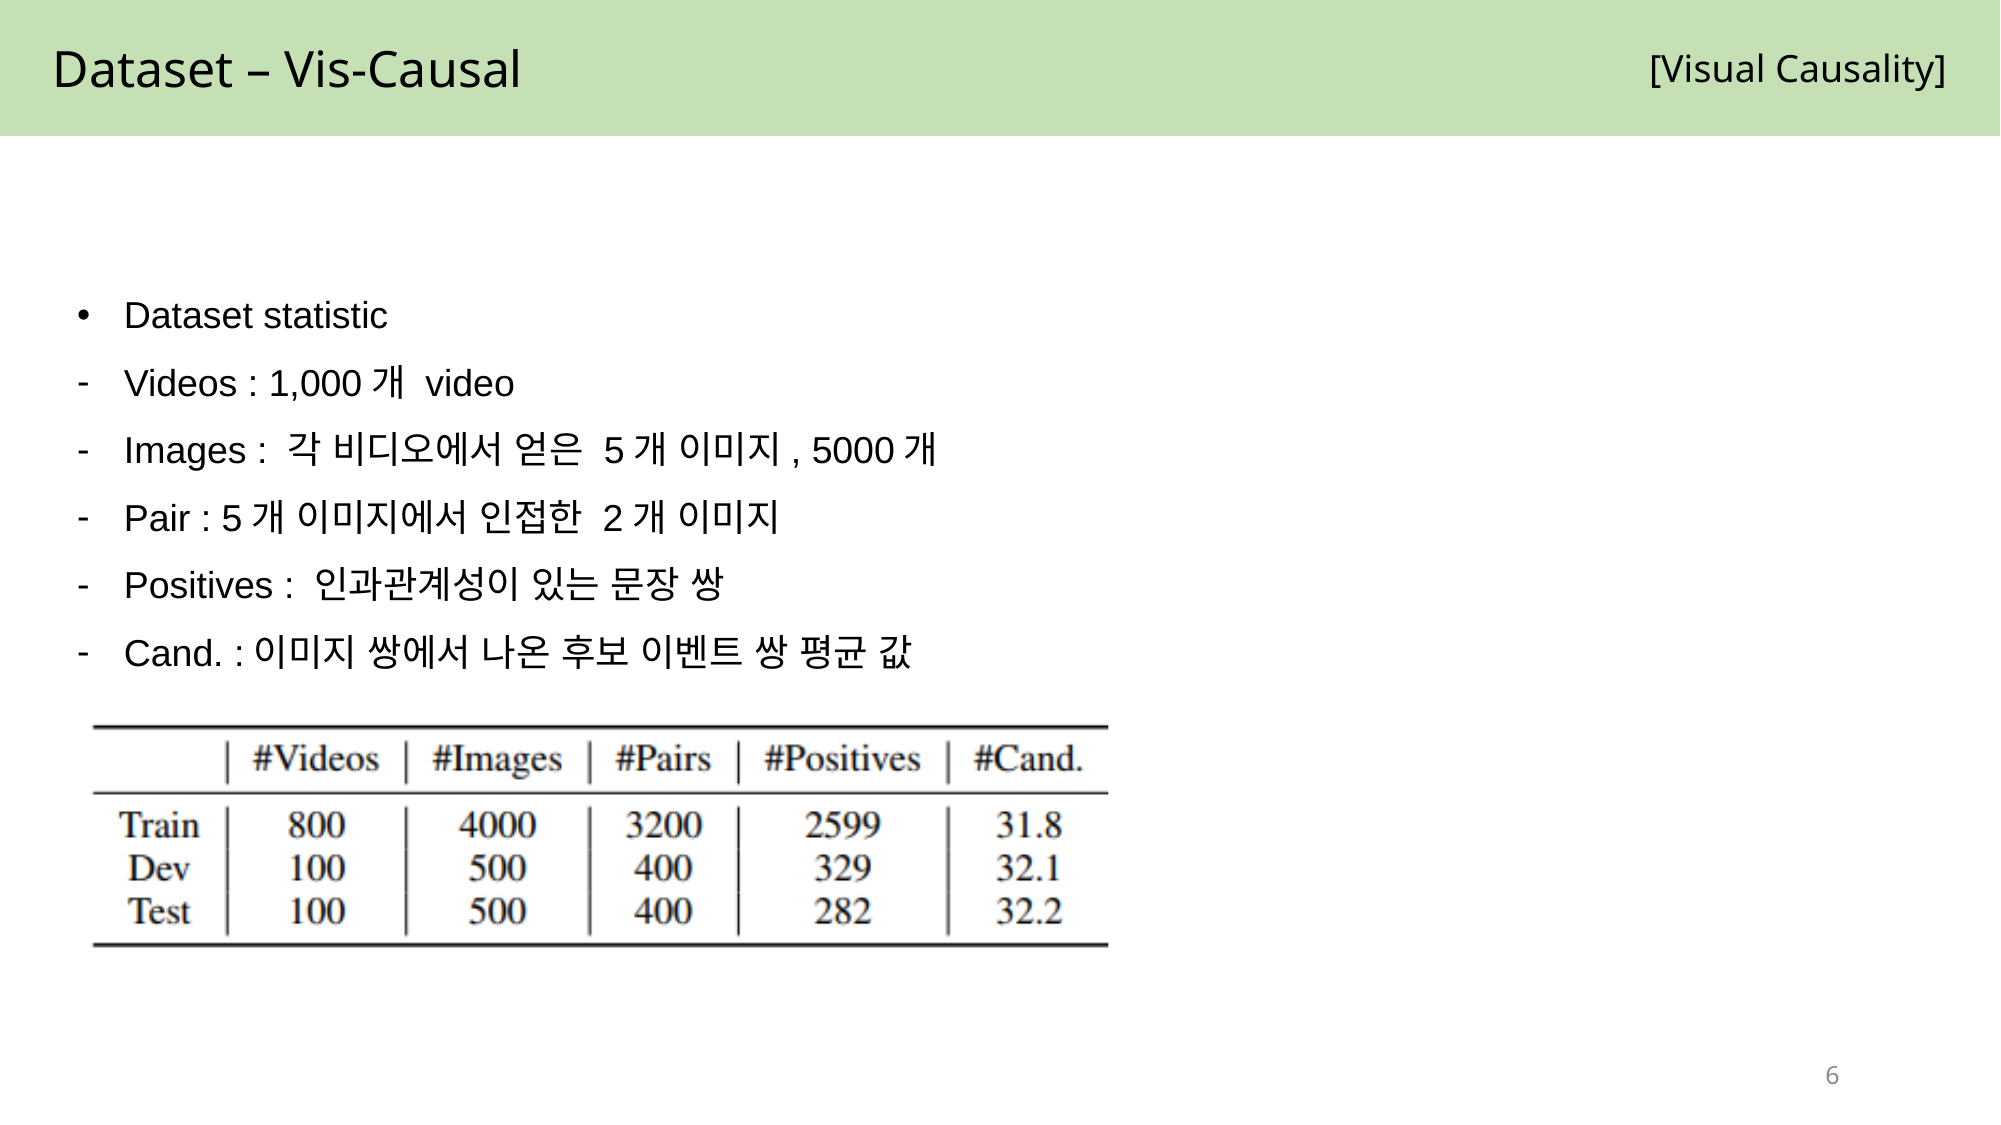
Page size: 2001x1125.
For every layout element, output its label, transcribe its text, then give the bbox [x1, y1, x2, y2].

picture [62, 685, 1109, 963]
slide_number 6 [1404, 1046, 1855, 1107]
text_box Dataset – Vis-Causal [37, 29, 1971, 105]
text_box [Visual Causality] [1634, 37, 1962, 98]
text_box Dataset statistic Videos : 1,000개 video Images : 각 비디오에서 얻은 5개 이미지, 5000개 Pair : 5개 이미지에서 인접한 2개 이미지 Positives : 인과관계성이 있는 문장 쌍 Cand. :이미지 쌍에서 나온 후보 이벤트 쌍 평균 값 [62, 261, 1836, 682]
text_box [0, 0, 2000, 136]
